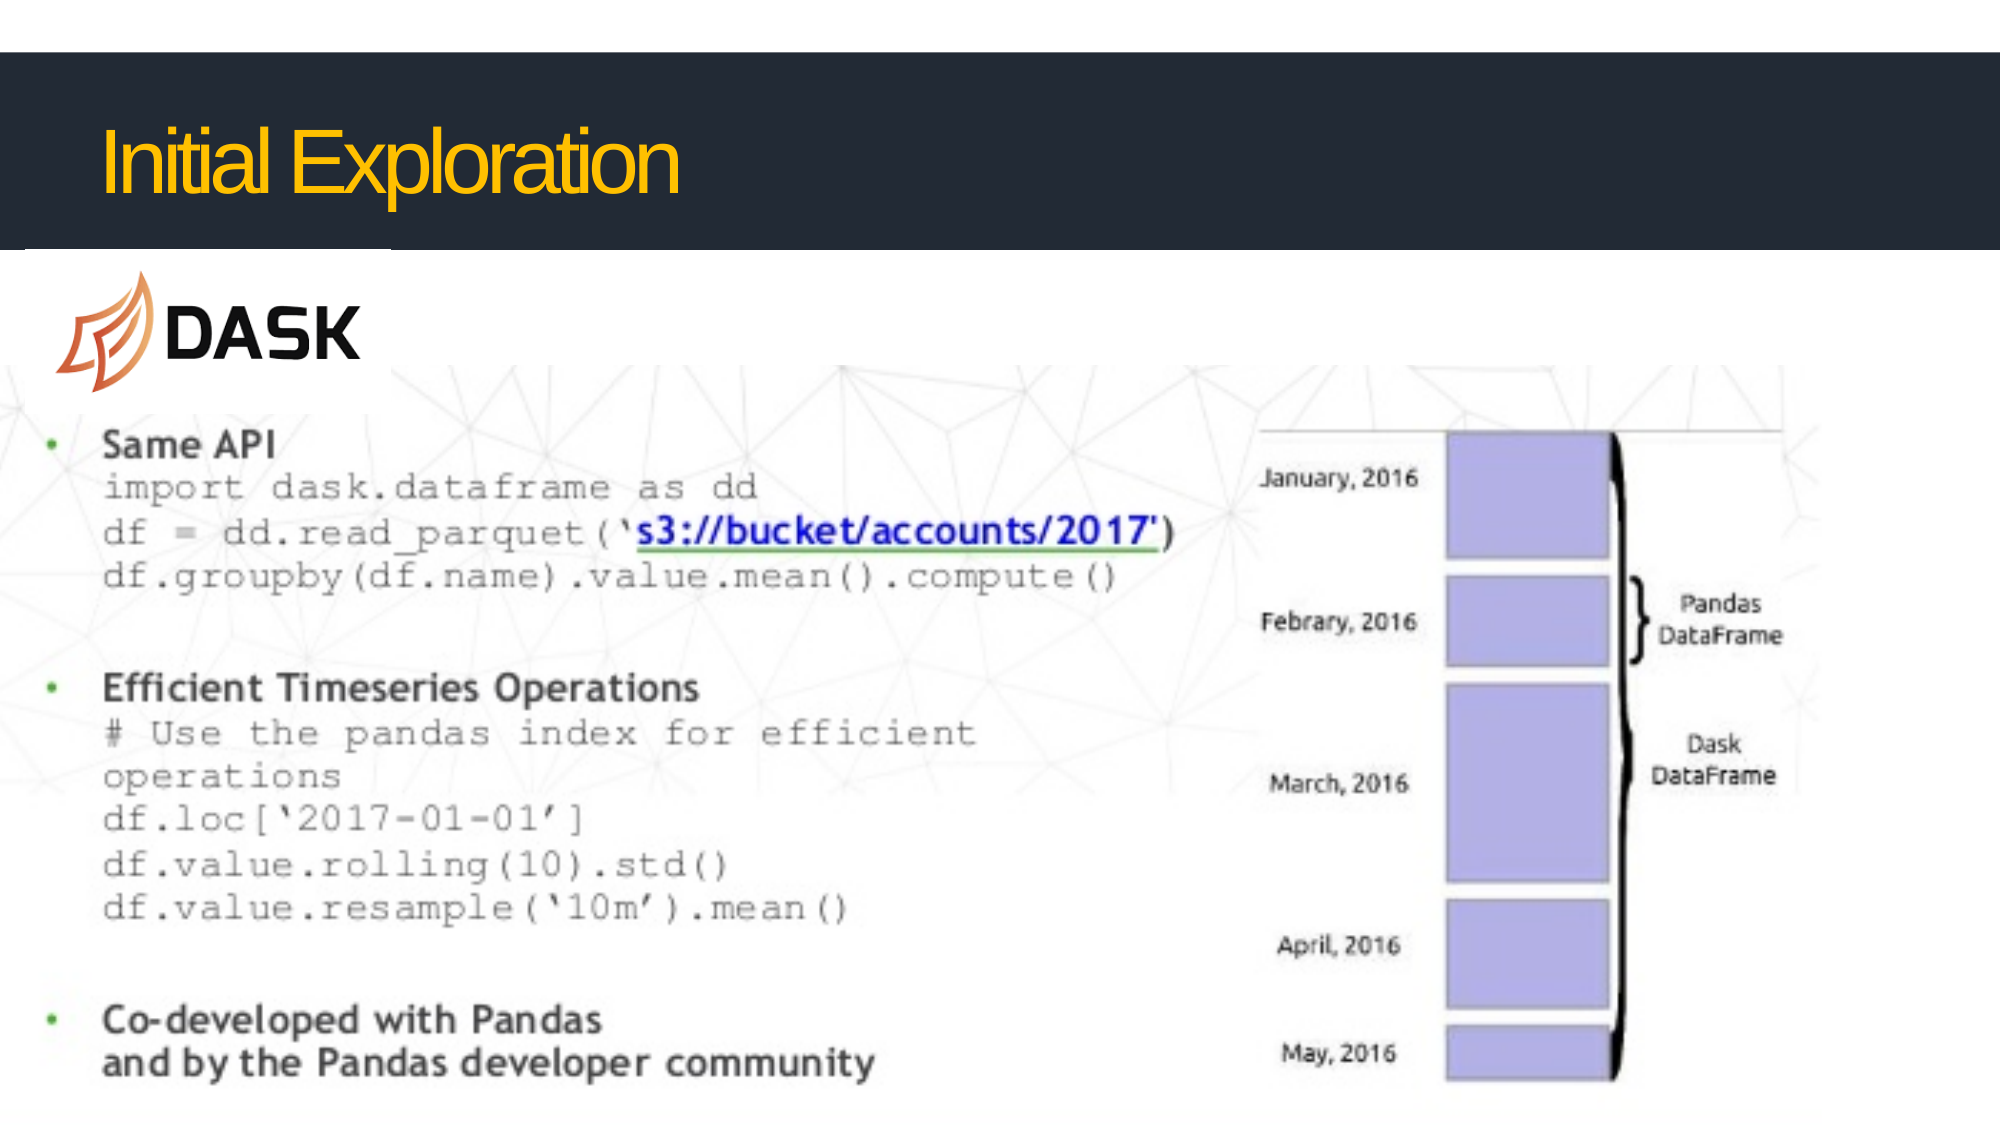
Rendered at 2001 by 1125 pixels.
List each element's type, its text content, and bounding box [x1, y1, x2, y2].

text_box Initial Exploration [83, 94, 918, 220]
text_box [0, 51, 2000, 251]
picture [0, 249, 1822, 1125]
